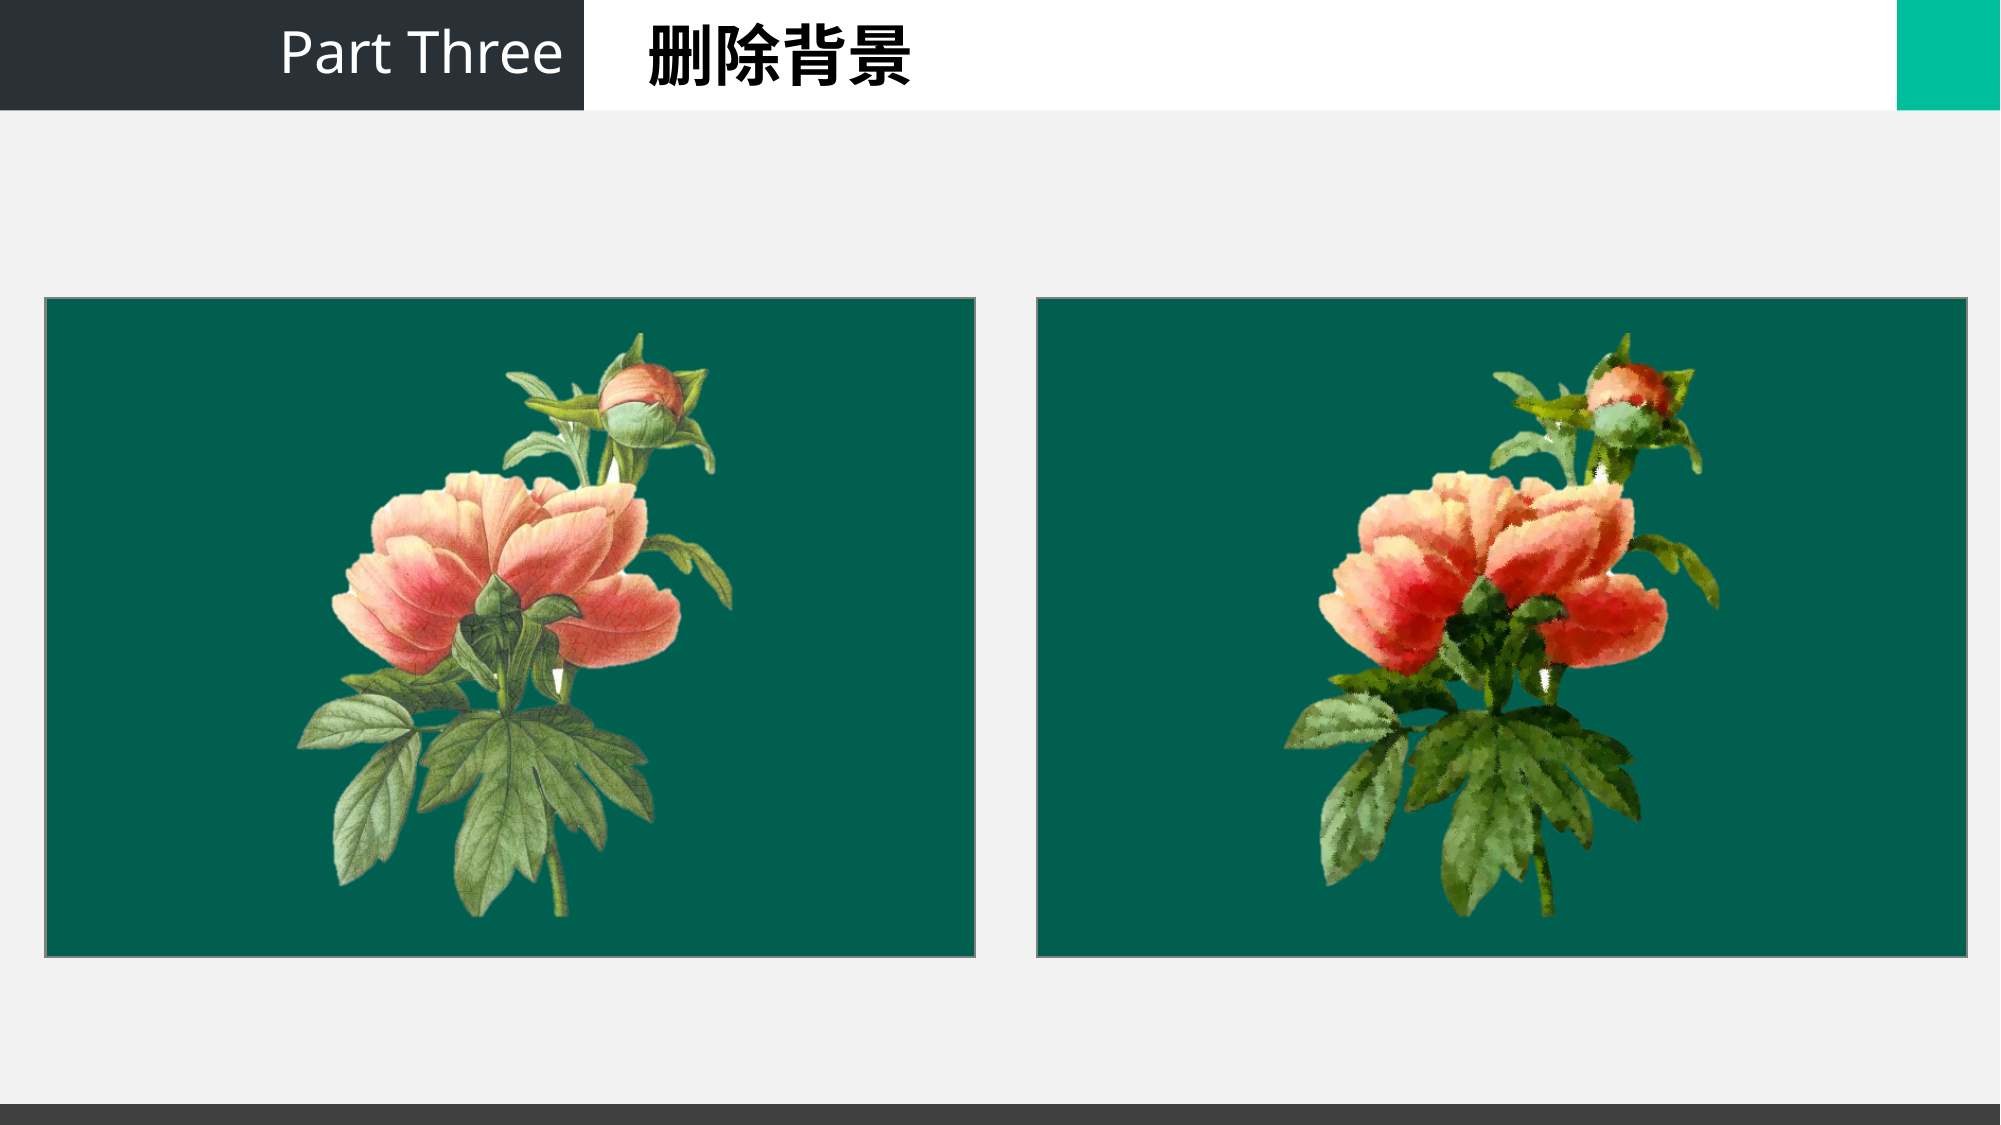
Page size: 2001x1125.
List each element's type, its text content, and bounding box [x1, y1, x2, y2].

text_box [44, 297, 976, 958]
list 删除背景 [631, 15, 931, 104]
text_box [1036, 297, 1968, 958]
list Part Three [264, 15, 579, 95]
text_box [0, 1103, 2000, 1125]
picture [1282, 333, 1721, 922]
picture [295, 333, 734, 922]
